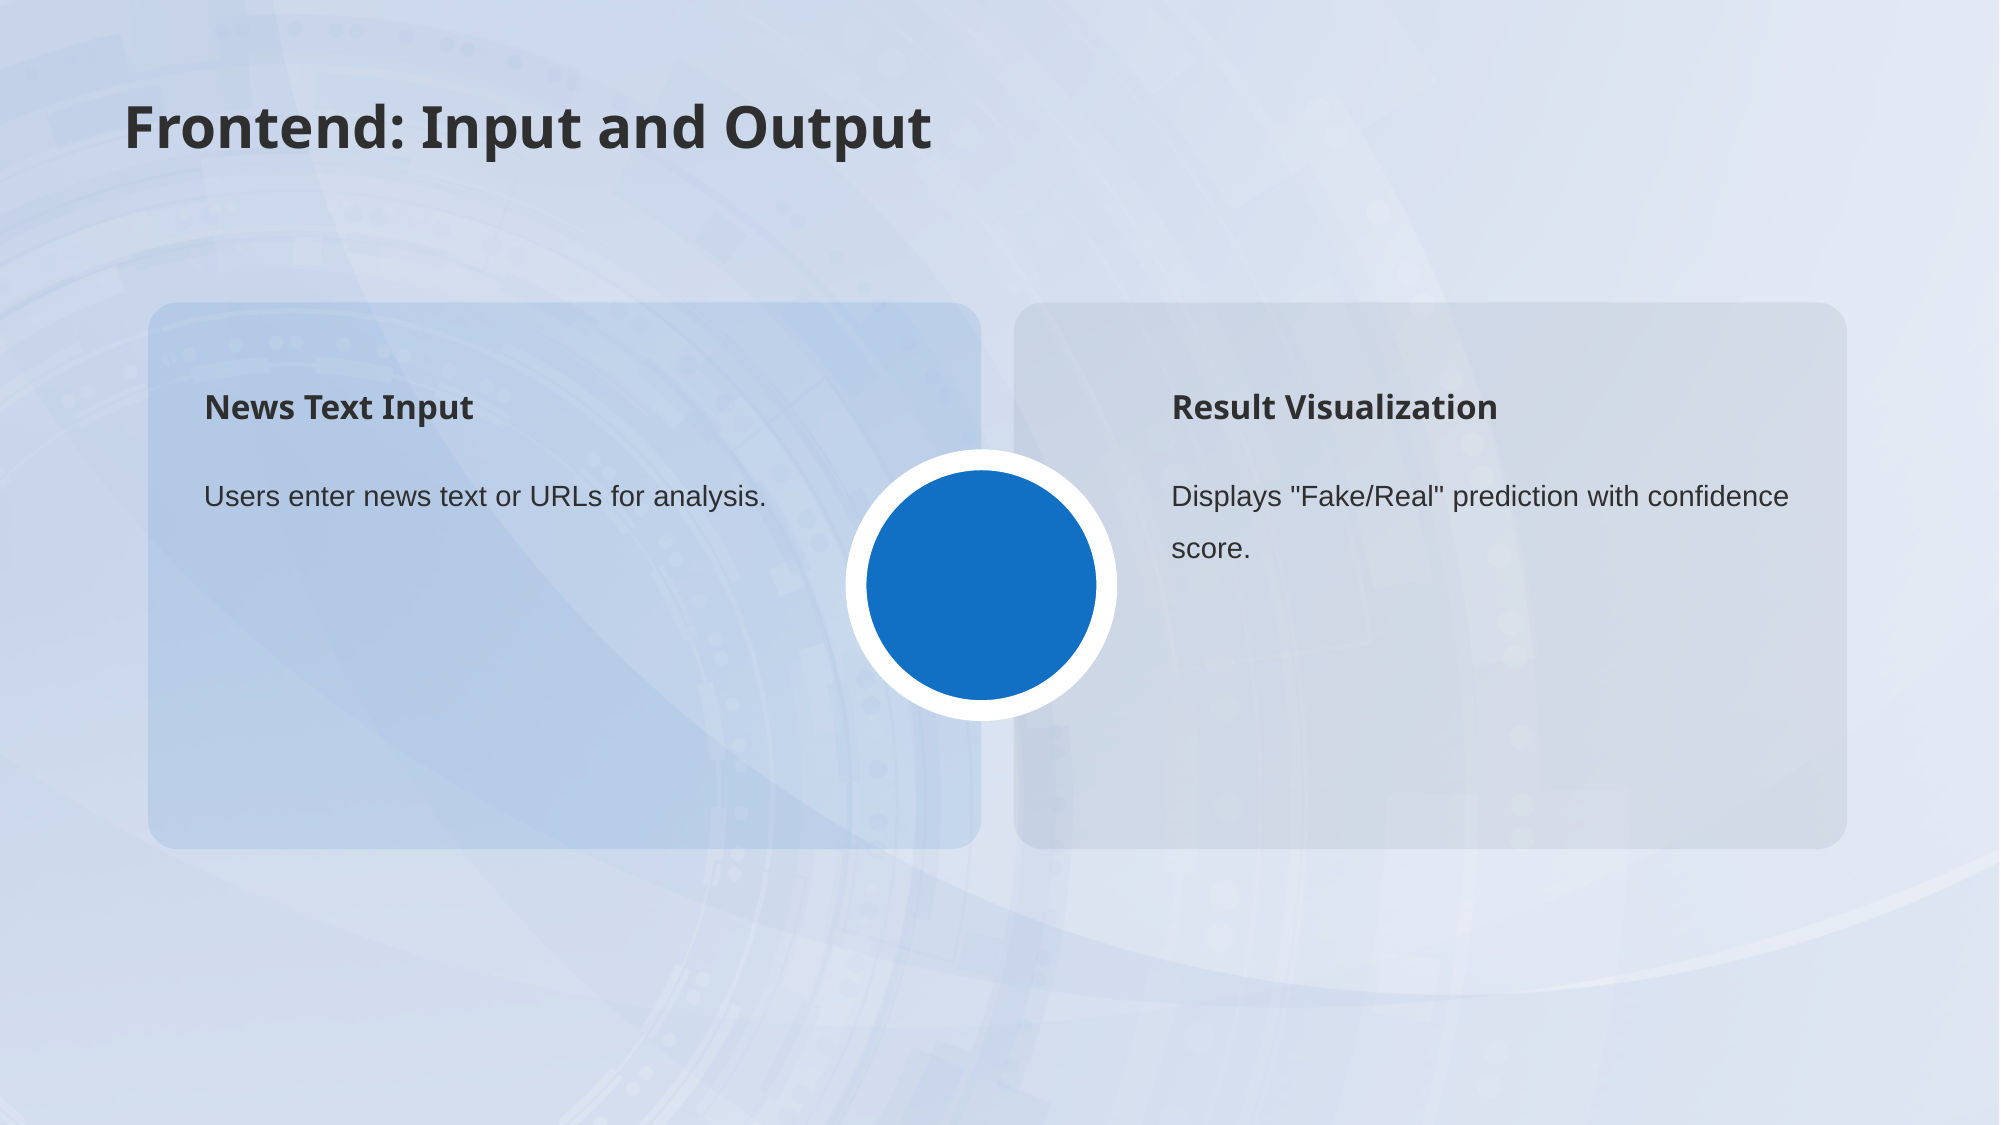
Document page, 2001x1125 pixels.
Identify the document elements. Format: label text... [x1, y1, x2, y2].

text_box Result Visualization [1156, 378, 1798, 434]
title Frontend: Input and Output [108, 0, 1890, 169]
text_box News Text Input [189, 378, 830, 434]
text_box Users enter news text or URLs for analysis. [189, 451, 848, 520]
text_box [1013, 302, 1848, 850]
text_box [856, 459, 1107, 711]
text_box [147, 302, 982, 850]
text_box Displays "Fake/Real" prediction with confidence score. [1156, 451, 1815, 572]
